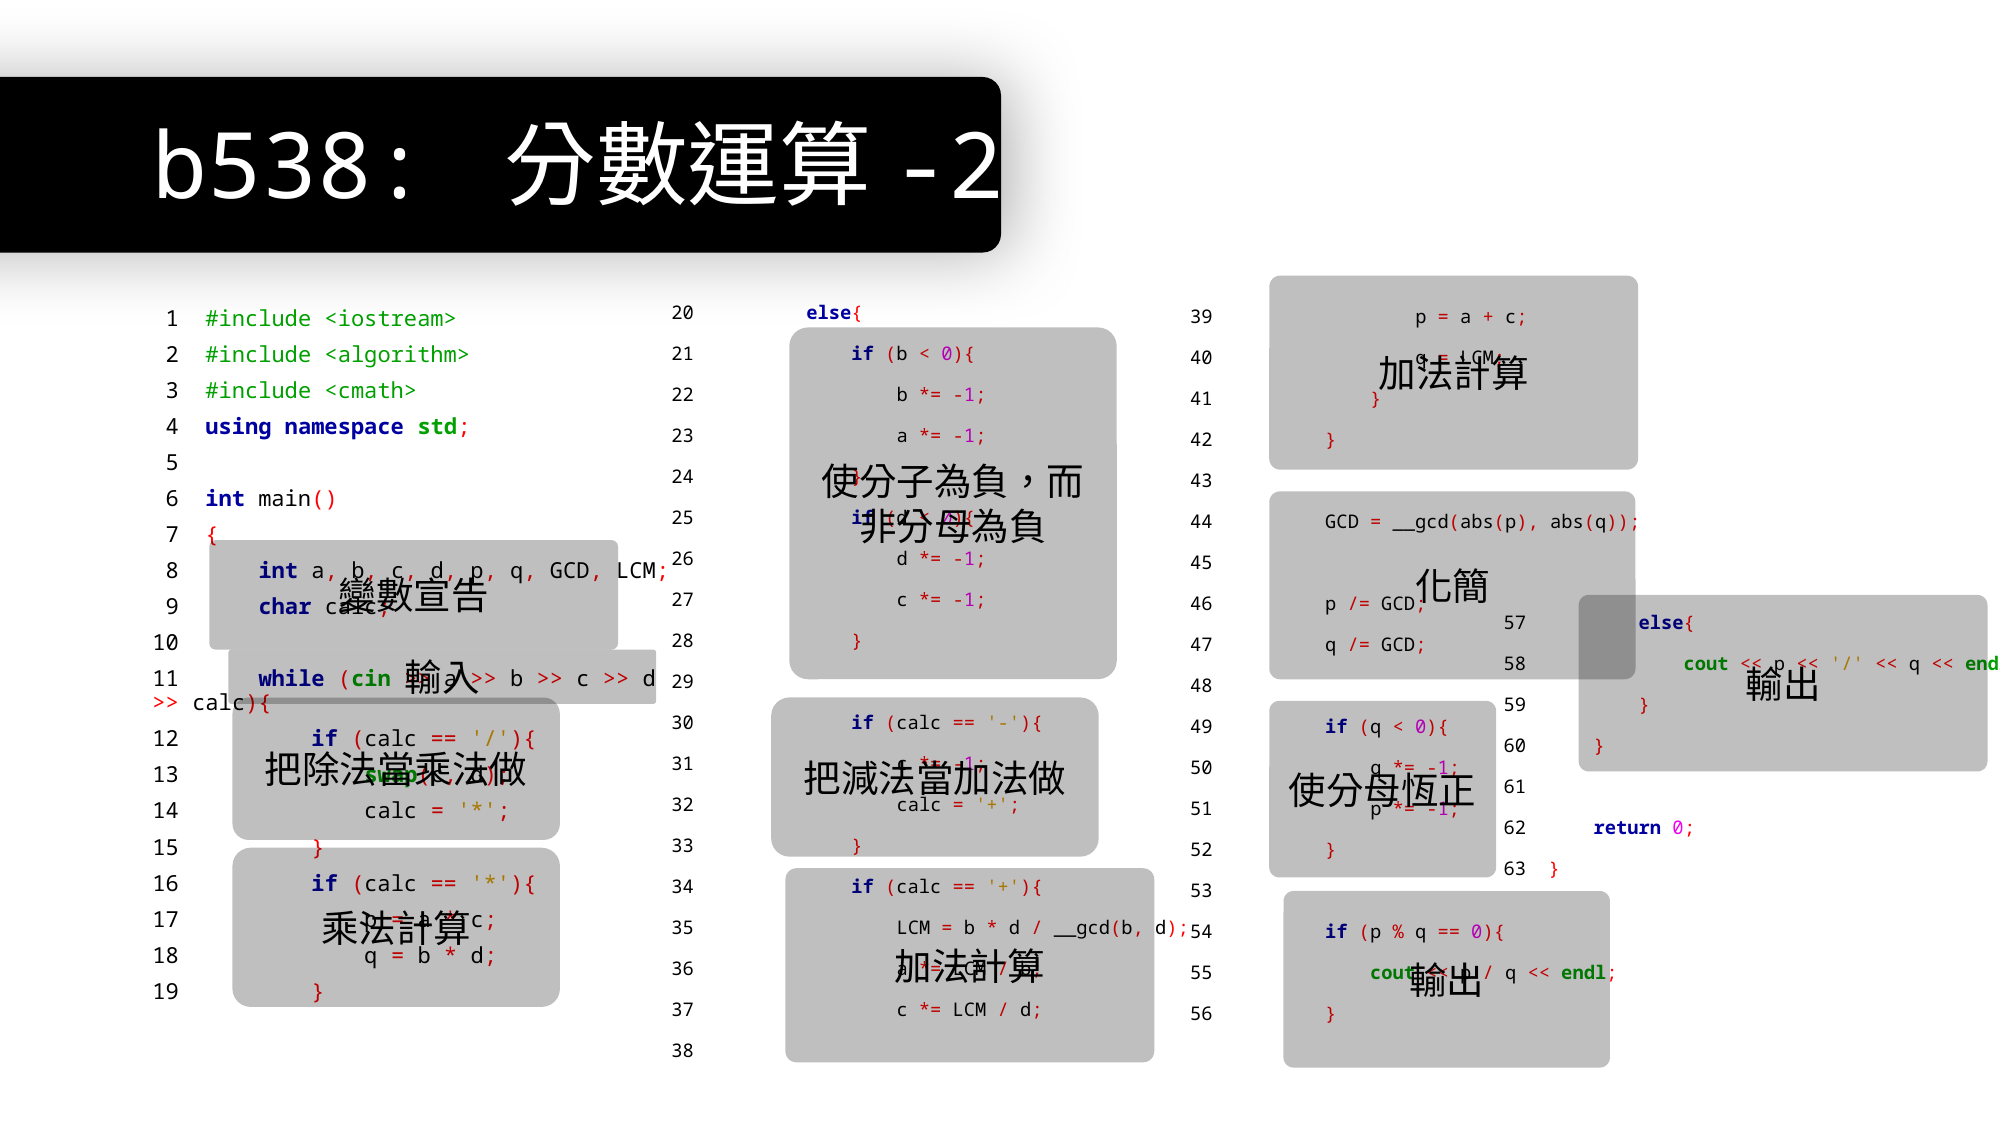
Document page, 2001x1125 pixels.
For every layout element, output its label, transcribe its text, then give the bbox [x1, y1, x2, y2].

text_box 57 else{ 58 cout << p << '/' << q << endl; 59 } 60 } 61 62 return 0; 63 } [1488, 562, 2000, 1125]
text_box 把減法當加法做 [770, 696, 1100, 858]
title b538: 分數運算-2 [137, 59, 1863, 278]
text_box 使分子為負，而非分母為負 [788, 326, 1118, 681]
text_box [0, 76, 137, 253]
text_box 39 p = a + c; 40 q = LCM; 41 } 42 } 43 44 GCD = __gcd(abs(p), abs(q)); 45 46 p /= GCD; 47 q /= GCD; 48 49 if (q < 0){ 50 q *= -1; 51 p *= -1; 52 } 53 54 if (p % q == 0){ 55 cout << p / q << endl; 56 } [1174, 299, 1733, 1125]
text_box 輸出 [1282, 889, 1611, 1069]
text_box 變數宣告 [208, 539, 620, 651]
text_box 化簡 [1268, 490, 1637, 681]
text_box 輸入 [227, 648, 658, 706]
text_box 加法計算 [1268, 274, 1640, 471]
text_box 加法計算 [784, 867, 1156, 1064]
text_box 把除法當乘法做 [231, 706, 561, 842]
text_box 20 else{ 21 if (b < 0){ 22 b *= -1; 23 a *= -1; 24 } 25 if (d < 0){ 26 d *= -1; 27 c *= -1; 28 } 29 30 if (calc == '-'){ 31 c *= -1; 32 calc = '+'; 33 } 34 if (calc == '+'){ 35 LCM = b * d / __gcd(b, d); 36 a *= LCM / b; 37 c *= LCM / d; 38 [656, 295, 1214, 1125]
text_box 輸出 [1577, 593, 1989, 773]
text_box 乘法計算 [231, 846, 561, 1008]
text_box 使分母恆正 [1268, 699, 1498, 879]
list 1 #include <iostream> 2 #include <algorithm> 3 #include <cmath> 4 using namespace std; 5 6 int main() 7 { 8 int a, b, c, d, p, q, GCD, LCM; 9 char calc; 10 11 while (cin >> a >> b >> c >> d >> calc){ 12 if (calc == '/'){ 13 swap(c, d); 14 calc = '*'; 15 } 16 if (calc == '*'){ 17 p = a * c; 18 q = b * d; 19 } [137, 299, 656, 1014]
